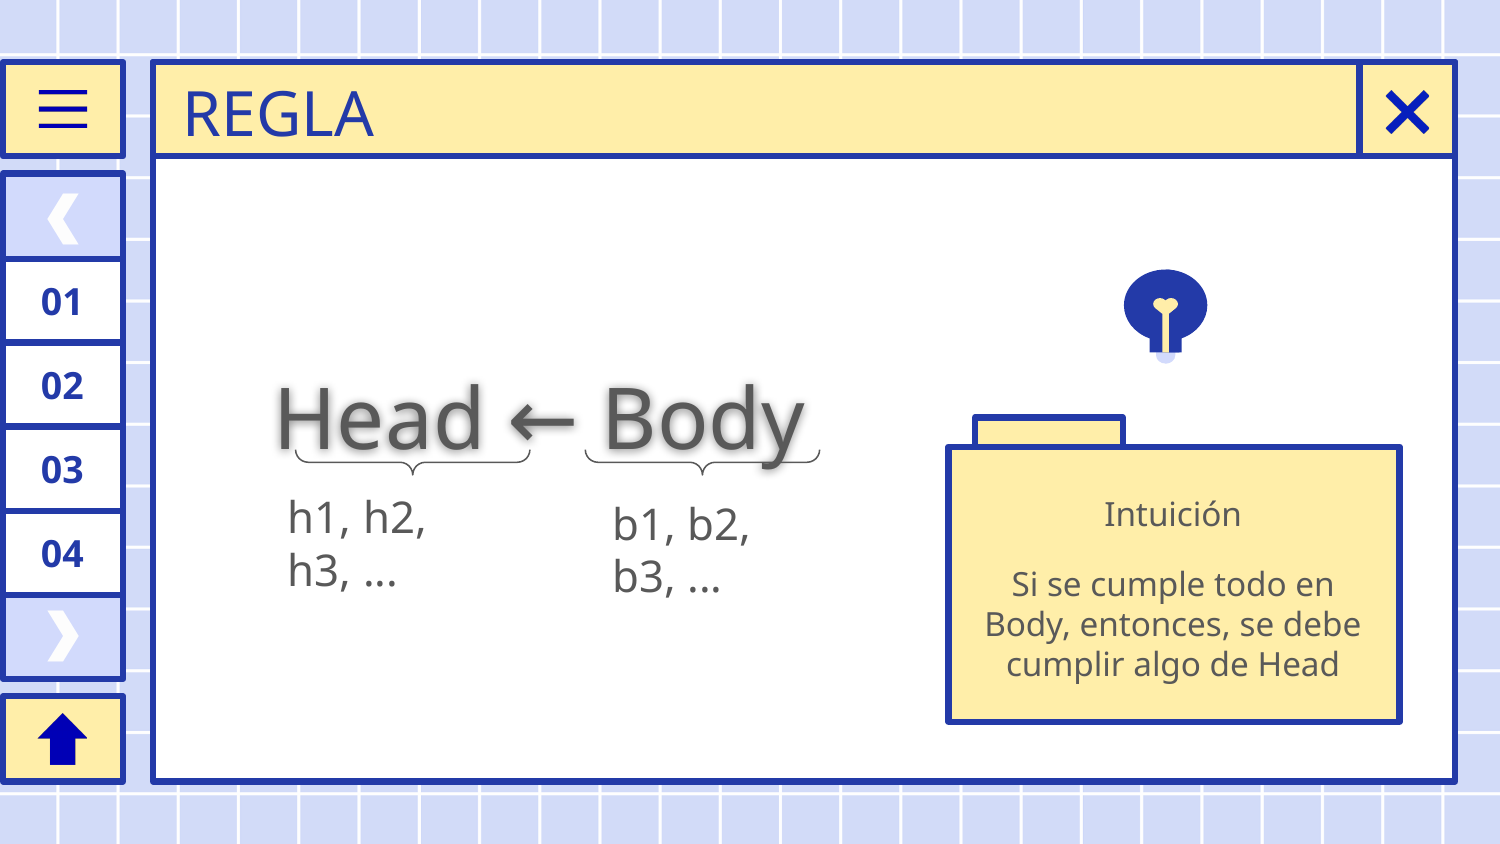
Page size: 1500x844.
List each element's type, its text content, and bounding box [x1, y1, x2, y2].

text_box [295, 449, 530, 475]
text_box 04 [20, 533, 104, 572]
subtitle Head ← Body [237, 308, 842, 522]
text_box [1123, 269, 1208, 364]
text_box h1, h2, h3, ... [272, 474, 536, 610]
text_box b1, b2, b3, ... [597, 481, 880, 617]
text_box 02 [20, 365, 104, 403]
text_box 01 [20, 281, 104, 319]
picture [37, 713, 88, 765]
text_box 03 [20, 449, 104, 487]
picture [38, 90, 88, 129]
title REGLA [182, 64, 1318, 159]
picture [38, 193, 88, 245]
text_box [948, 417, 1400, 722]
picture [0, 0, 1500, 844]
picture [38, 610, 88, 662]
text_box [585, 449, 820, 475]
